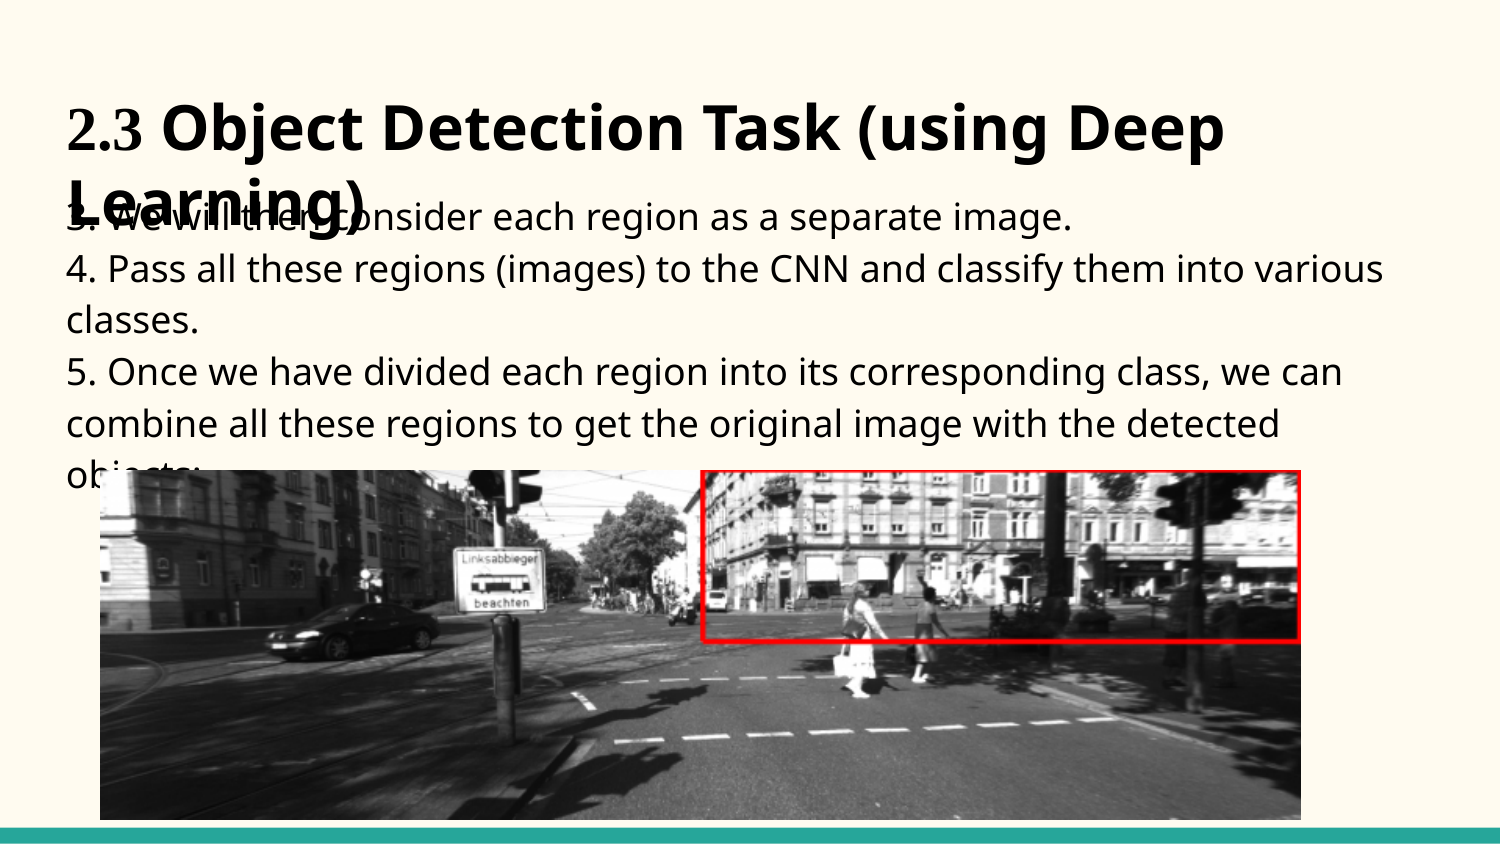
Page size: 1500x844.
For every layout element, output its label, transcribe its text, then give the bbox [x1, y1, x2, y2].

list 3. We will then consider each region as a separate image. 4. Pass all these regions (images) to the CNN and classify them into various classes. 5. Once we have divided each region into its corresponding class, we can combine all these regions to get the original image with the detected objects: [32, 171, 1430, 771]
picture [100, 470, 1301, 820]
title 2.3 Object Detection Task (using Deep Learning) [51, 72, 1449, 174]
